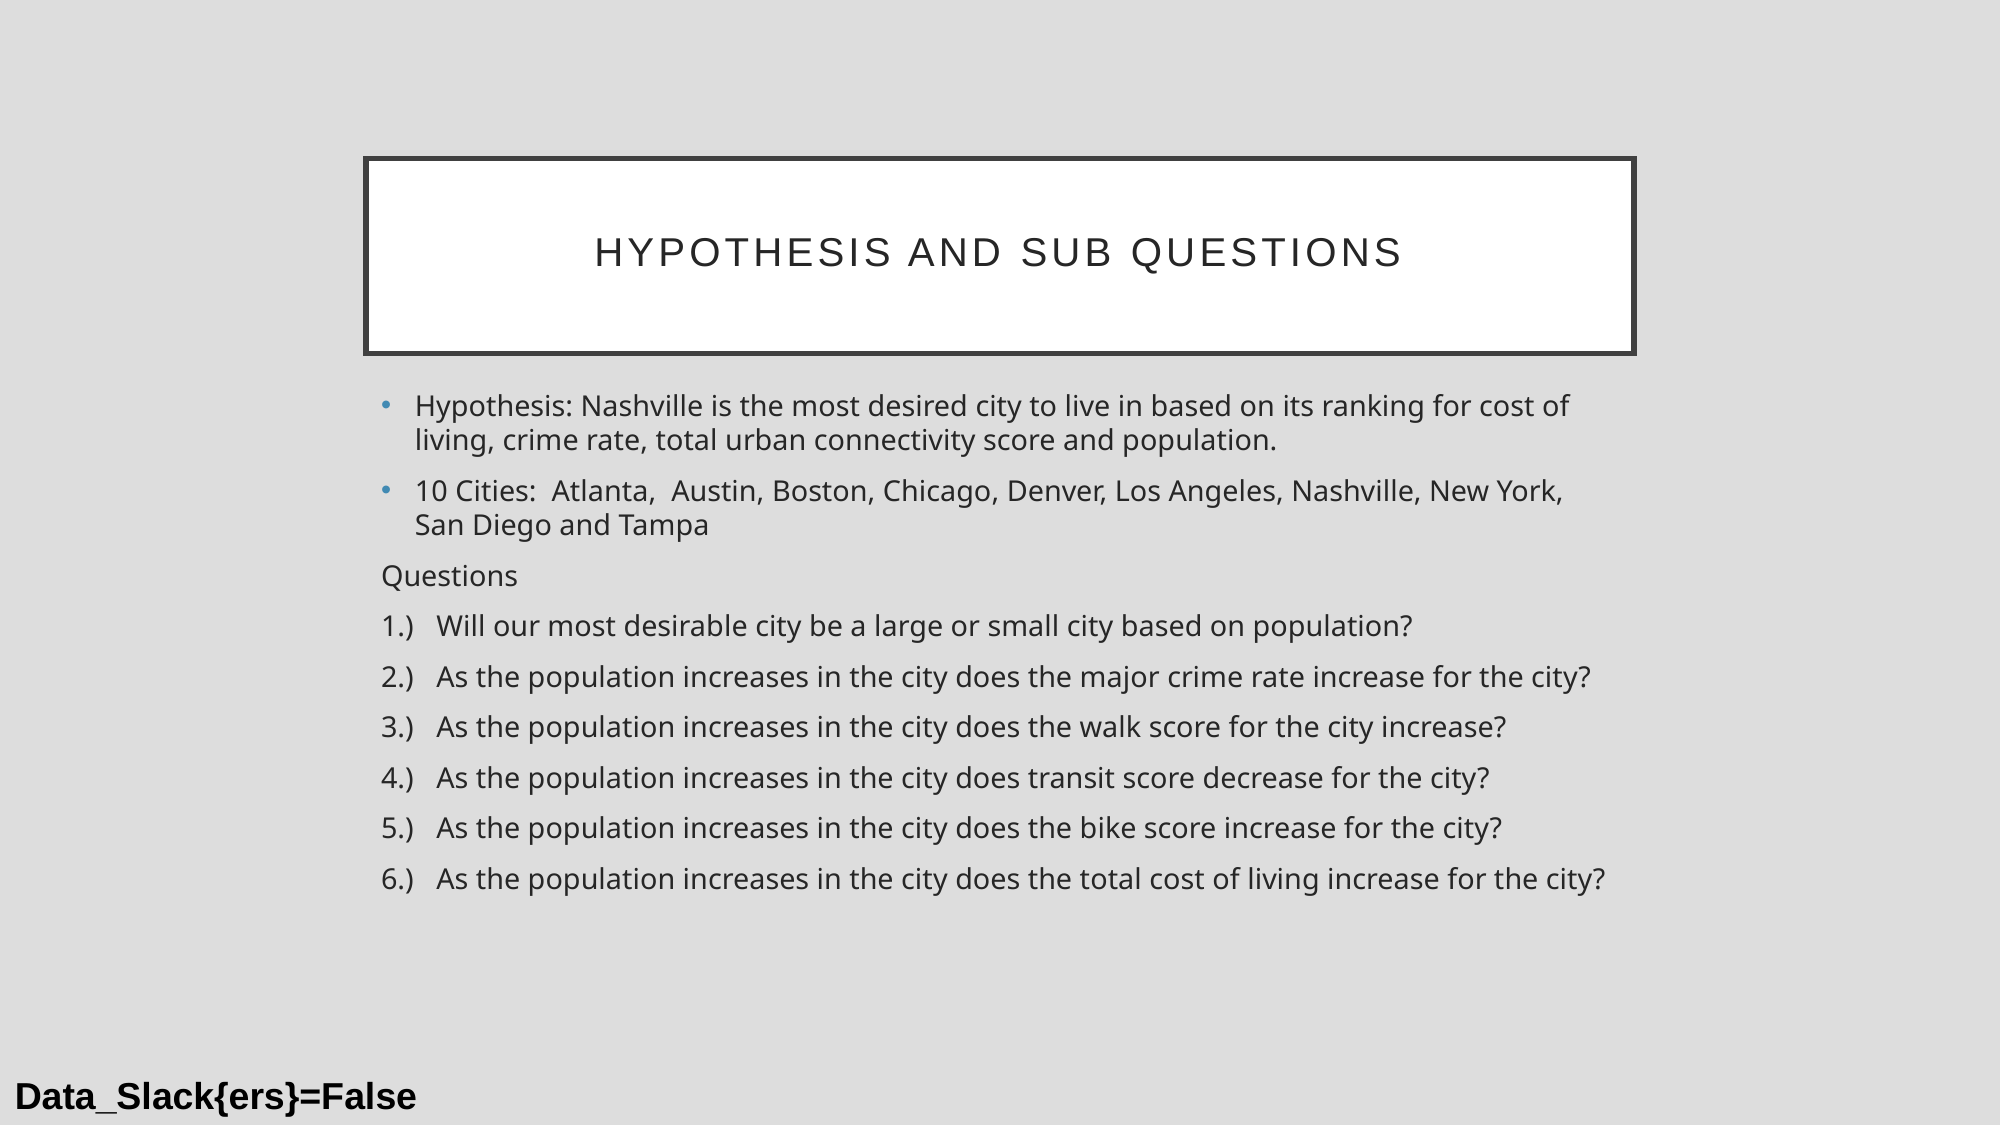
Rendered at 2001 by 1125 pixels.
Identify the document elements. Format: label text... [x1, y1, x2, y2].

text_box Data_Slack{ers}=False [0, 1064, 1000, 1125]
list Hypothesis: Nashville is the most desired city to live in based on its ranking for cost of living, crime rate, total urban connectivity score and population. 10 Cities: Atlanta, Austin, Boston, Chicago, Denver, Los Angeles, Nashville, New York, San Diego and Tampa Questions 1.) Will our most desirable city be a large or small city based on population? 2.) As the population increases in the city does the major crime rate increase for the city? 3.) As the population increases in the city does the walk score for the city increase? 4.) As the population increases in the city does transit score decrease for the city? 5.) As the population increases in the city does the bike score increase for the city? 6.) As the population increases in the city does the total cost of living increase for the city? [366, 379, 1634, 942]
title Hypothesis and Sub Questions [363, 156, 1637, 356]
